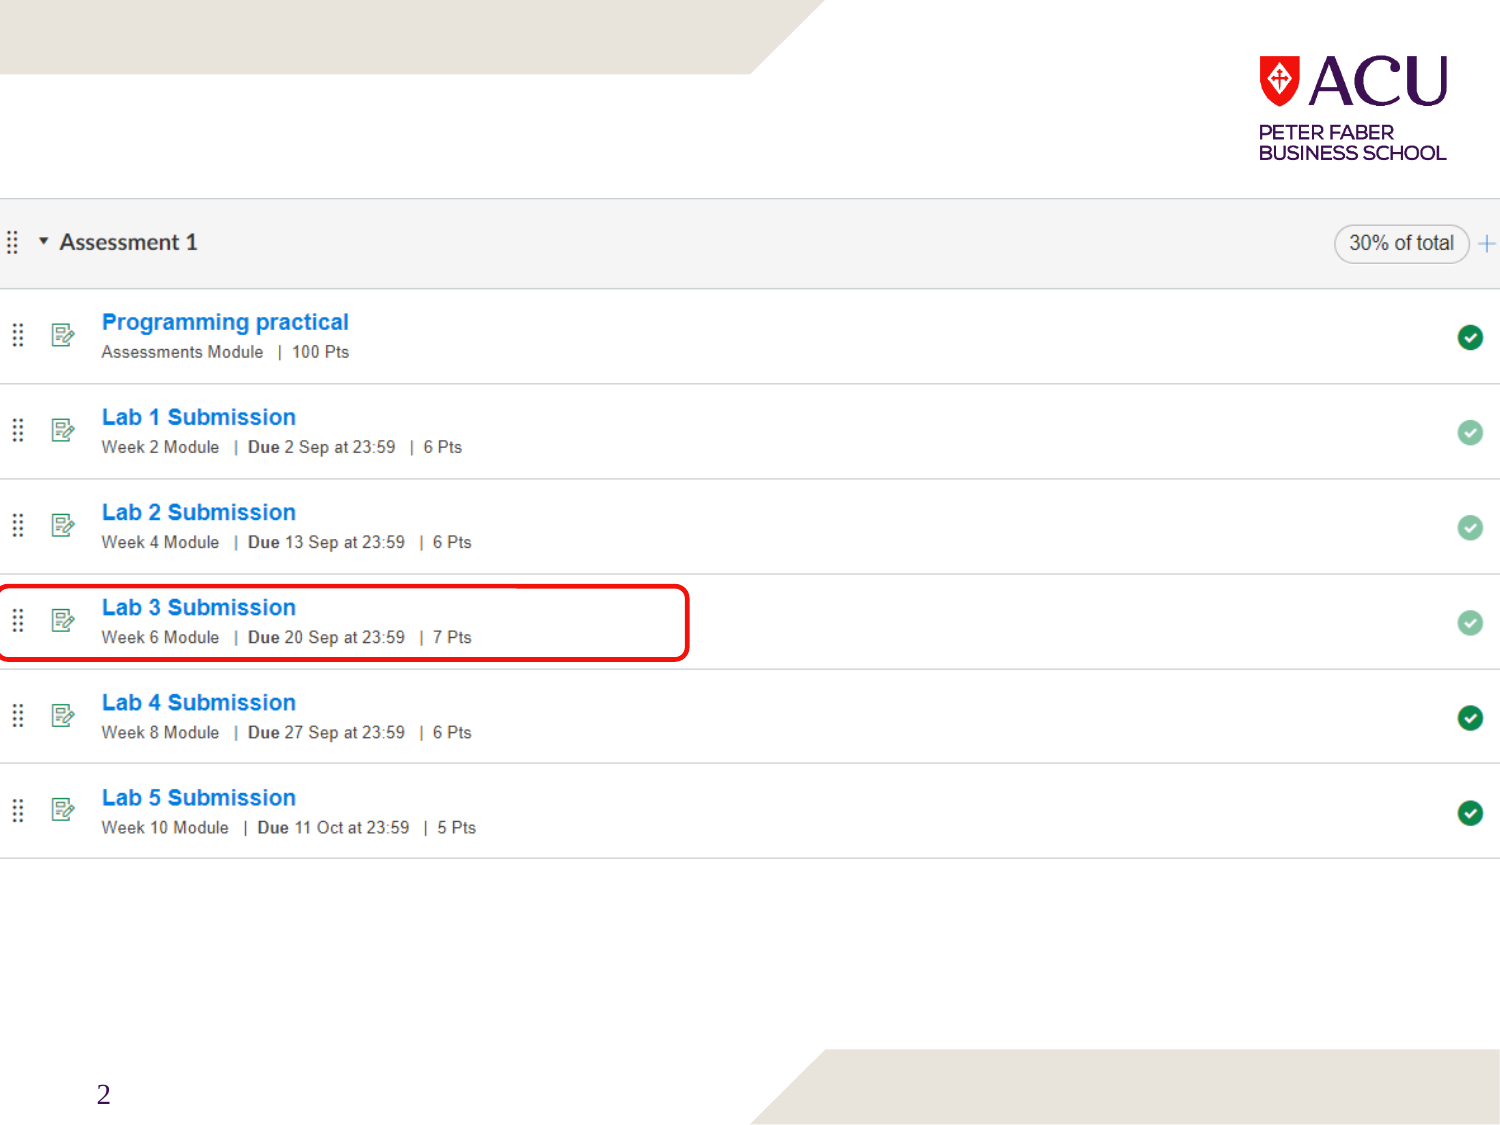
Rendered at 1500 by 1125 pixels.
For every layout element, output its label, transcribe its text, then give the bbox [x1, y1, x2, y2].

picture [1240, 41, 1466, 175]
slide_number 2 [81, 1068, 156, 1109]
picture [0, 198, 1500, 881]
